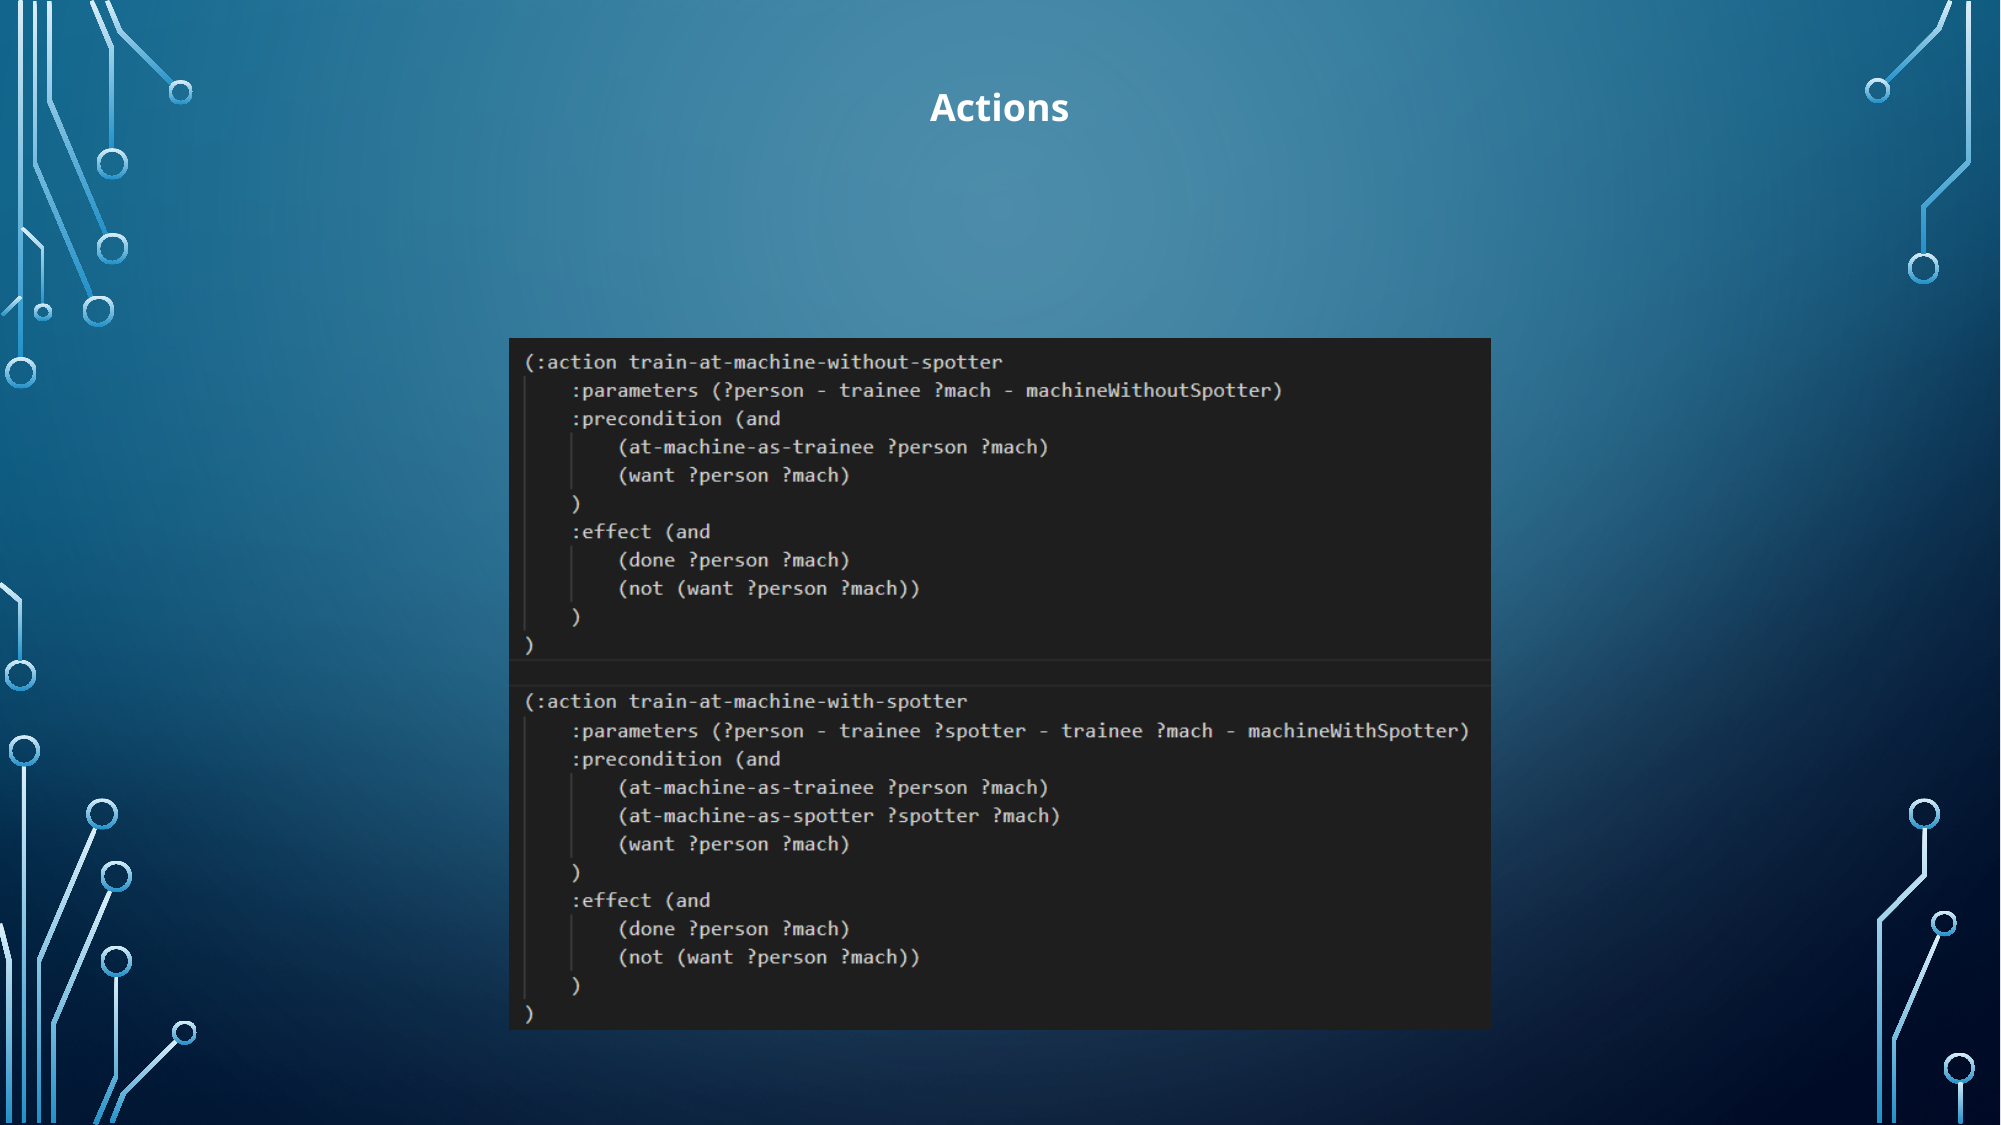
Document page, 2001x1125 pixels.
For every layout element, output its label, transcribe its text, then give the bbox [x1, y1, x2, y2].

picture [509, 337, 1491, 1031]
text_box Actions [697, 76, 1303, 136]
